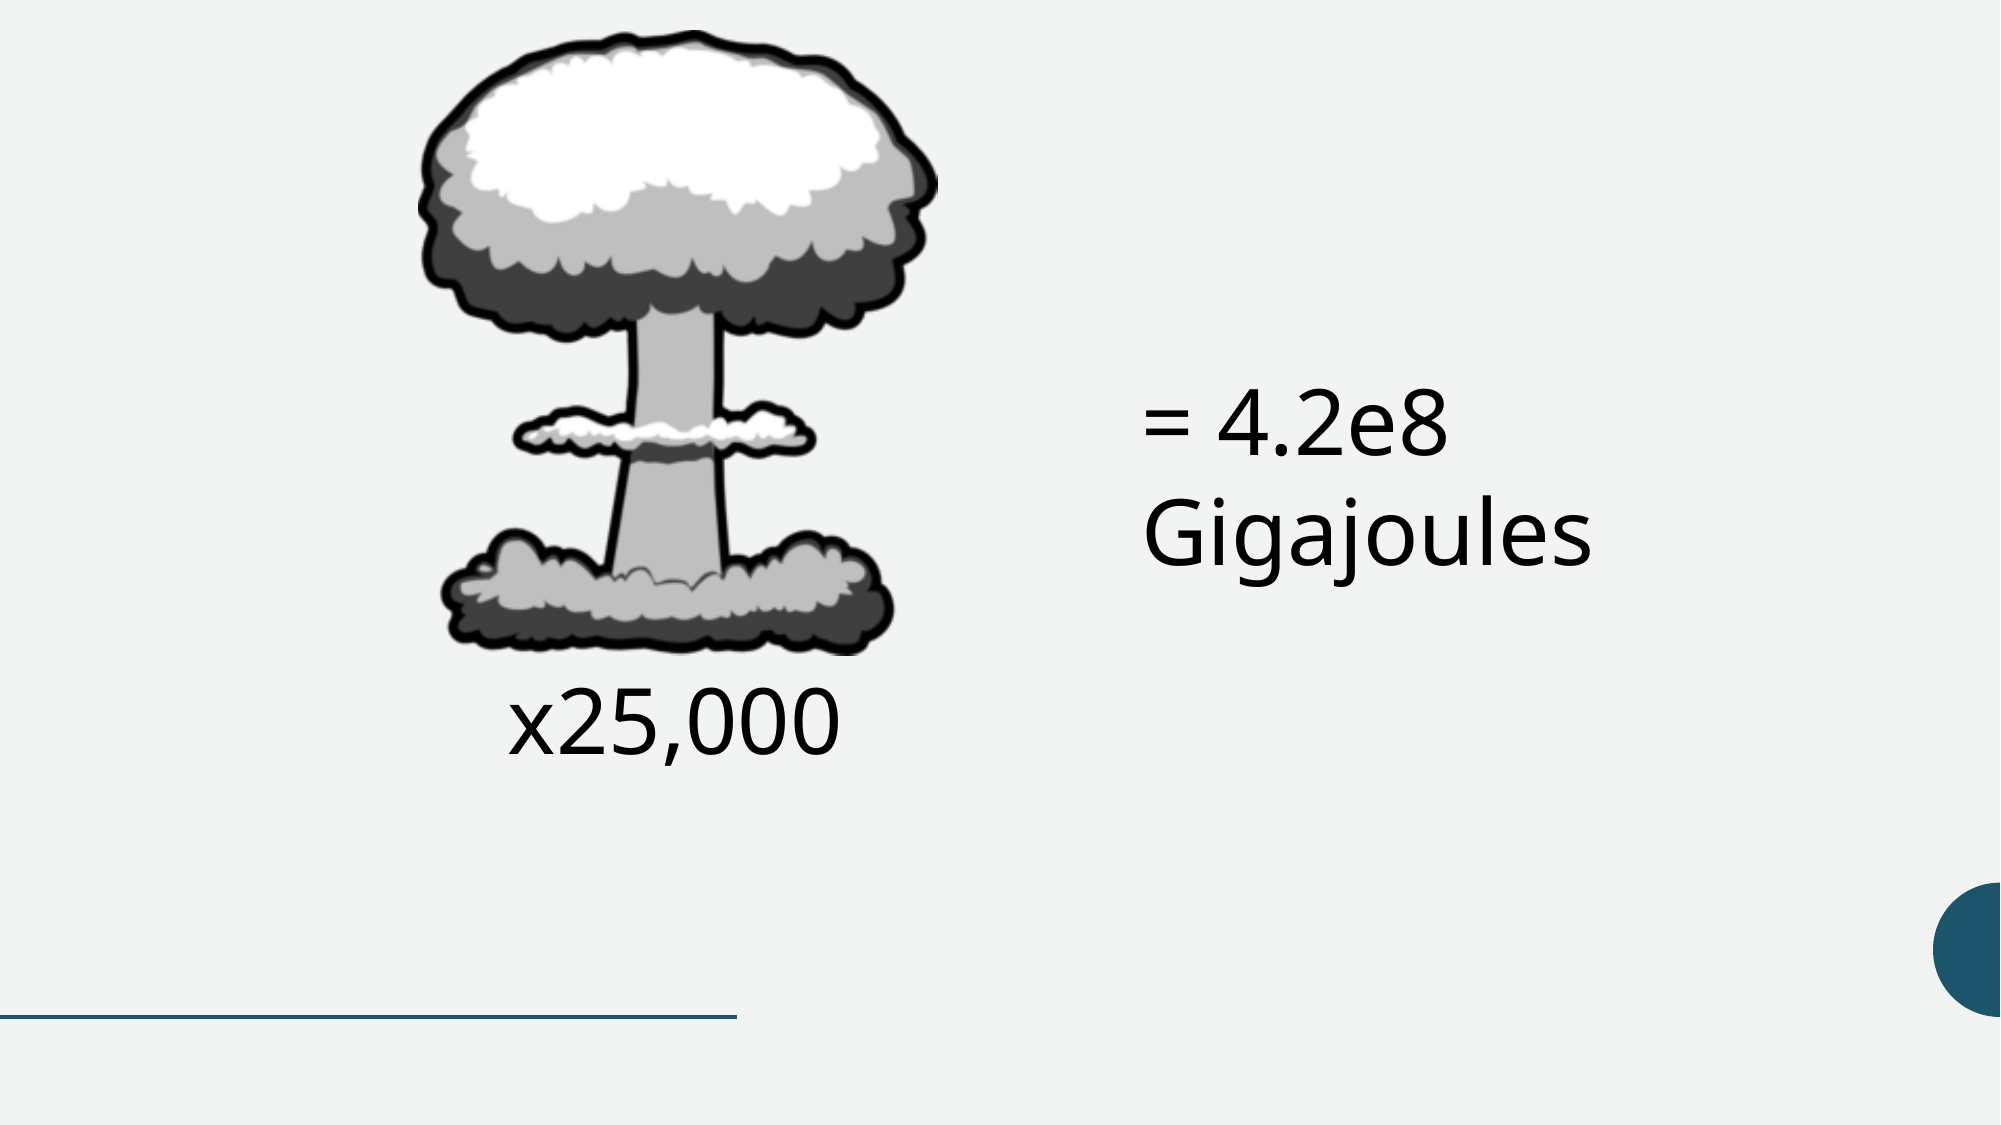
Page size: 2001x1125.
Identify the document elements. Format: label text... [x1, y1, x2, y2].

text_box x25,000 [492, 656, 938, 861]
picture [418, 30, 938, 656]
text_box = 4.2e8 Gigajoules [1126, 356, 1903, 672]
